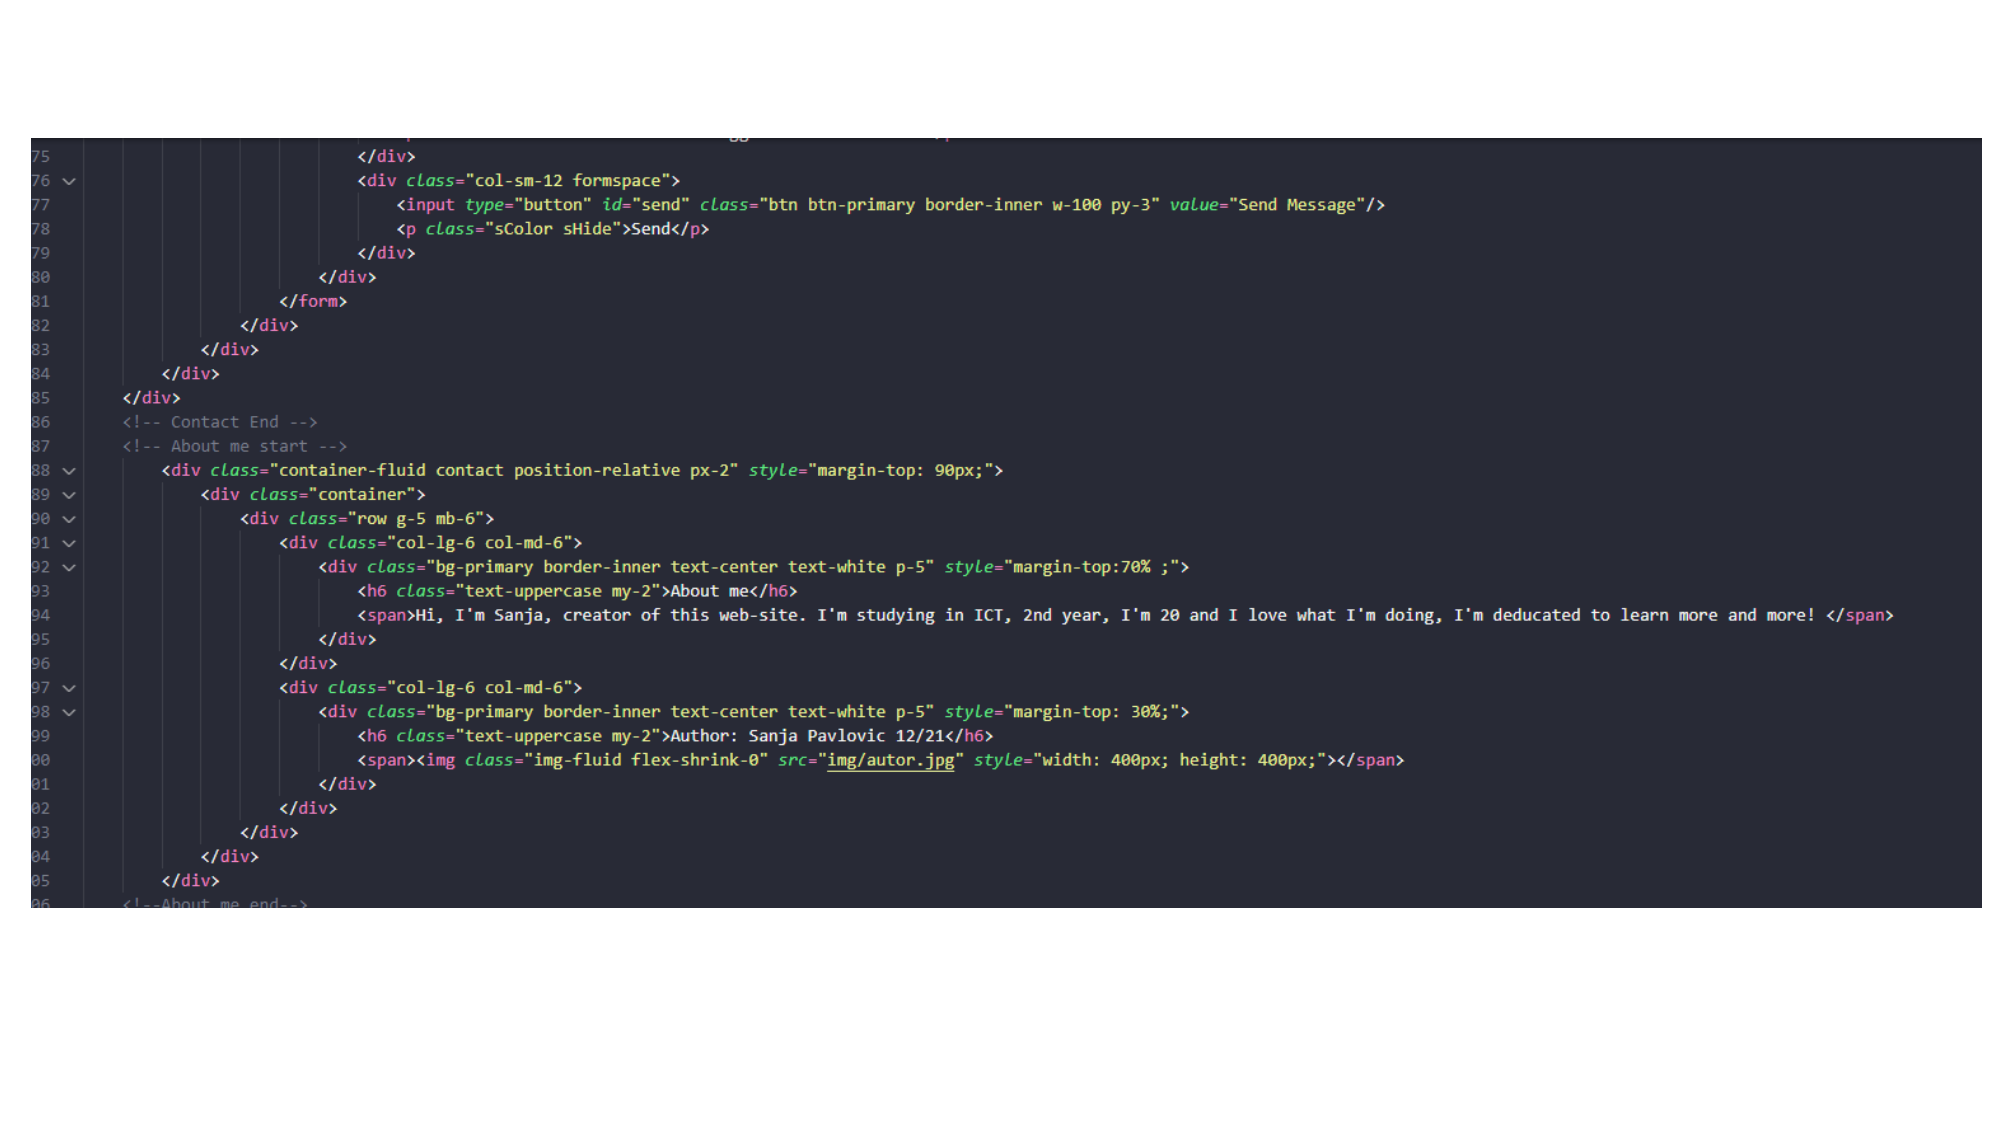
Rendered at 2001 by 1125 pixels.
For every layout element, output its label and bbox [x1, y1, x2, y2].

picture [31, 138, 1982, 908]
